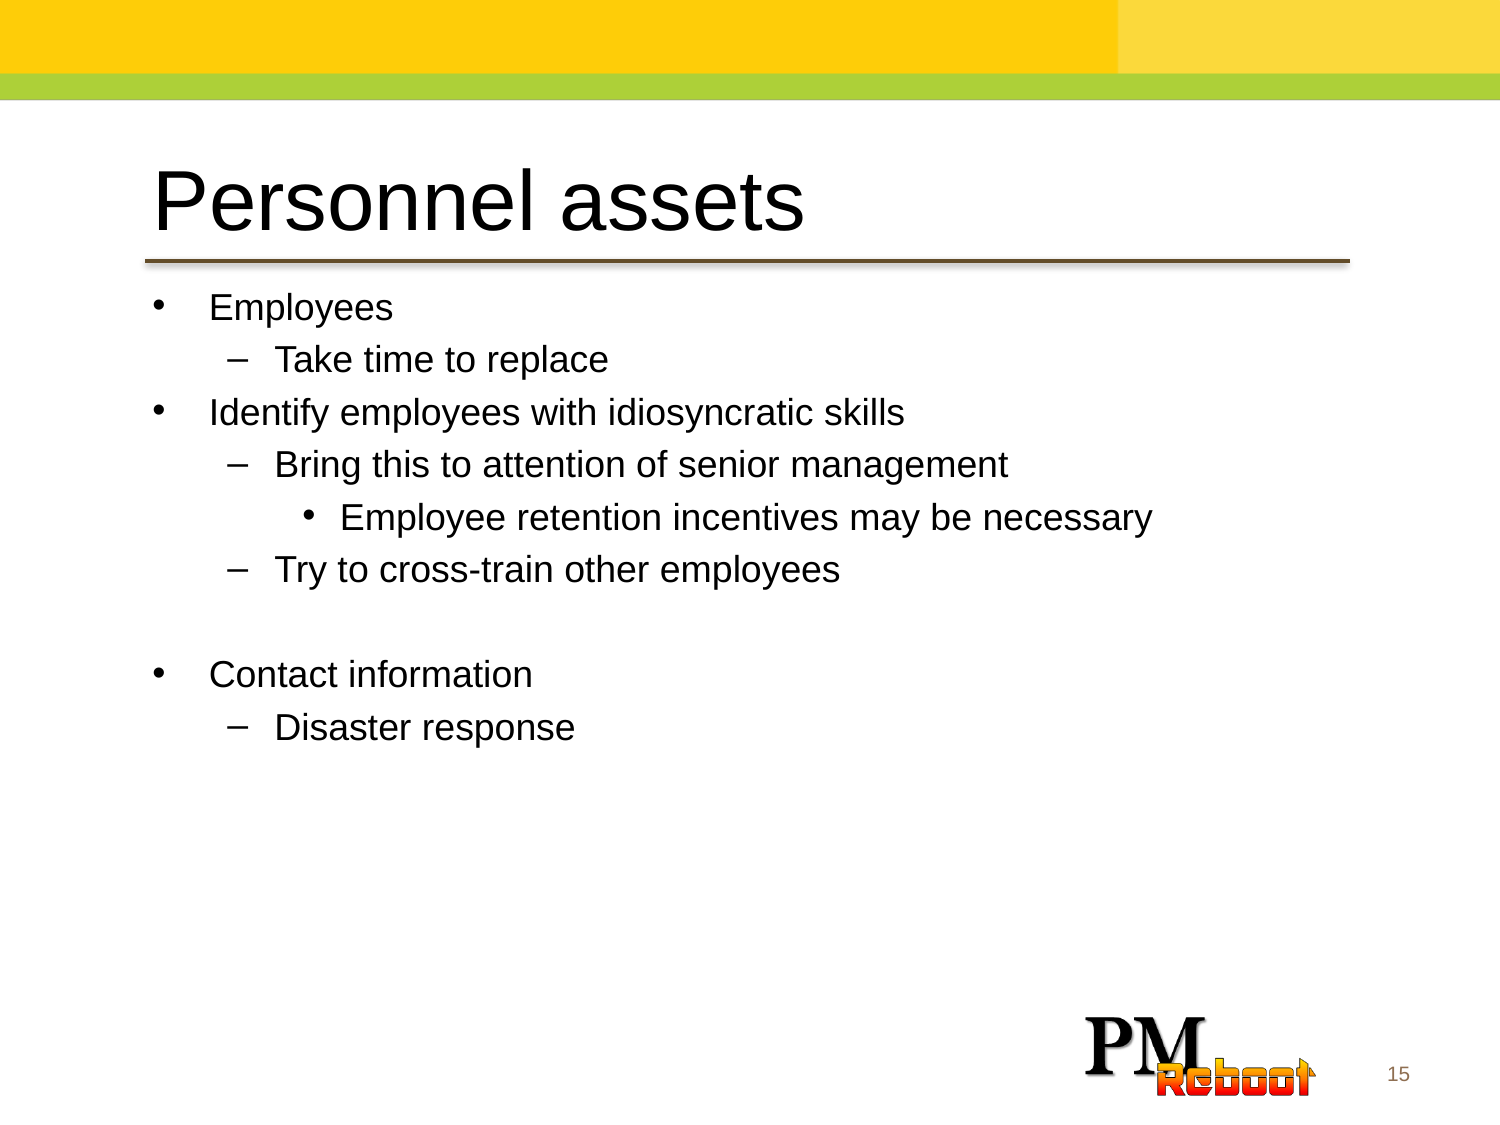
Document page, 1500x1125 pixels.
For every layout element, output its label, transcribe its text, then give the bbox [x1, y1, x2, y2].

picture [0, 0, 1500, 1125]
title Personnel assets [137, 137, 1003, 255]
list Employees Take time to replace Identify employees with idiosyncratic skills Bring this to attention of senior management Employee retention incentives may be necessary Try to cross-train other employees Contact information Disaster response [137, 275, 1350, 913]
slide_number 15 [1074, 1042, 1425, 1103]
